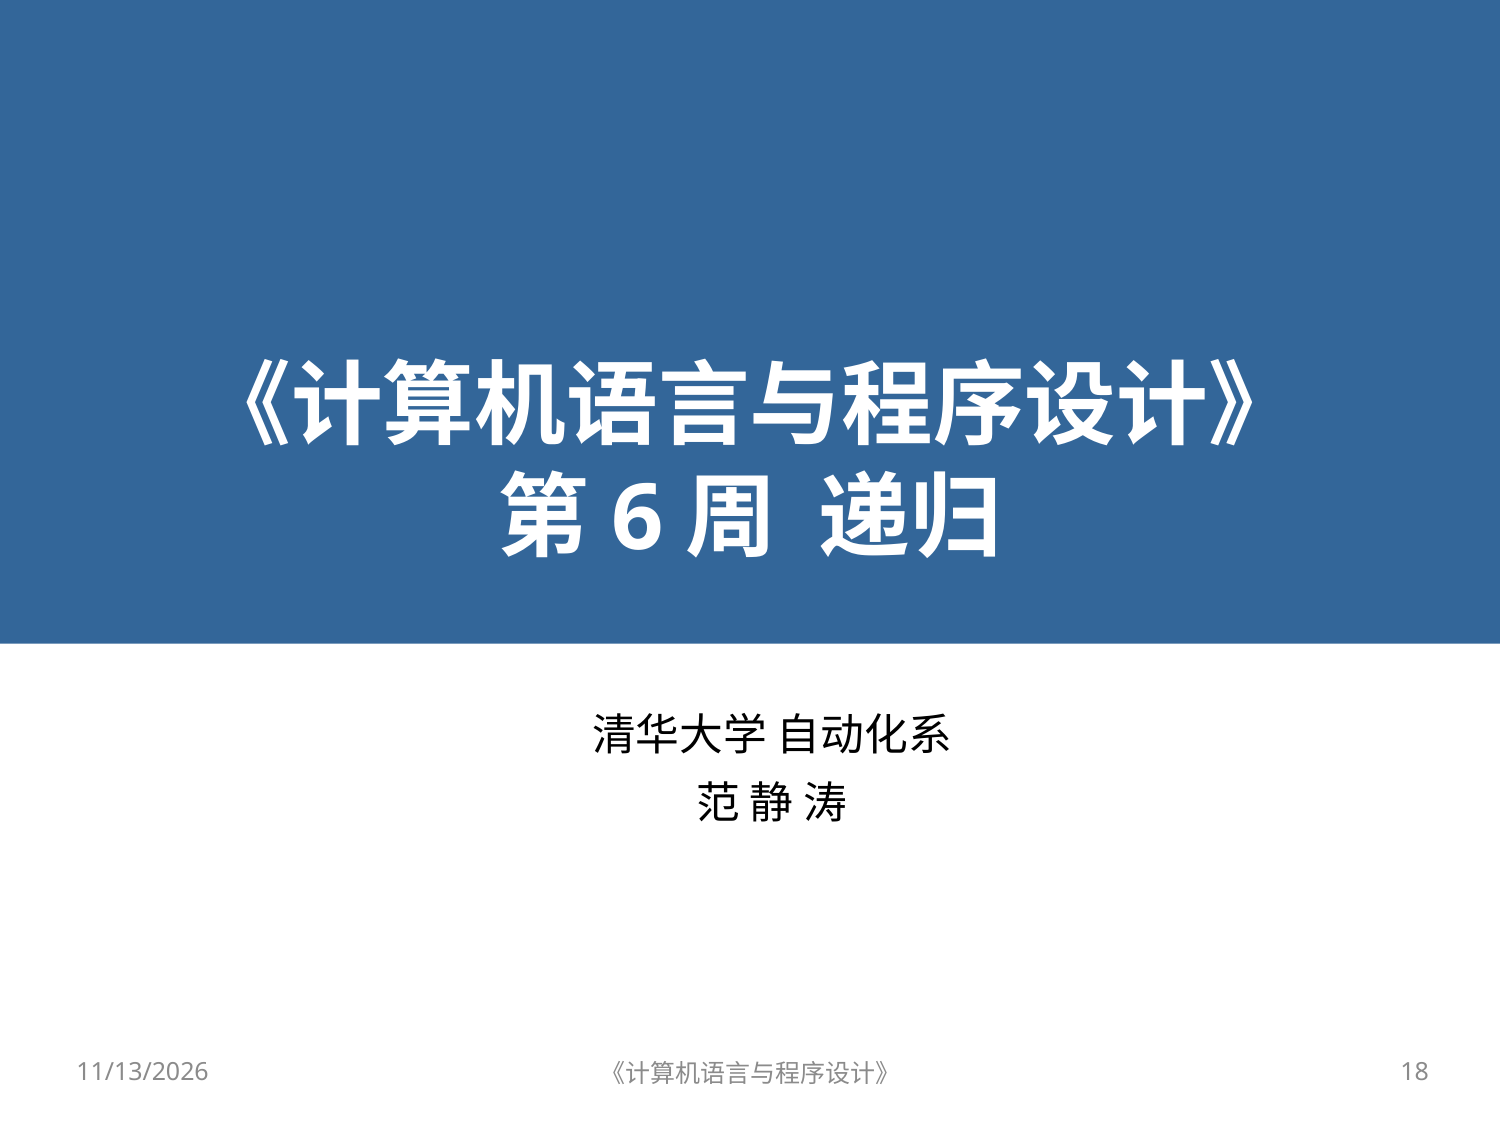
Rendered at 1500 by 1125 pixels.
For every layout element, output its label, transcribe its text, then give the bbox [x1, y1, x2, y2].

title 《计算机语言与程序设计》 第6周 递归 [112, 184, 1388, 576]
subtitle 清华大学 自动化系 范 静 涛 [187, 705, 1313, 890]
footer 《计算机语言与程序设计》 [480, 1042, 1021, 1103]
slide_number 18 [1084, 1042, 1444, 1103]
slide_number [61, 1042, 422, 1103]
